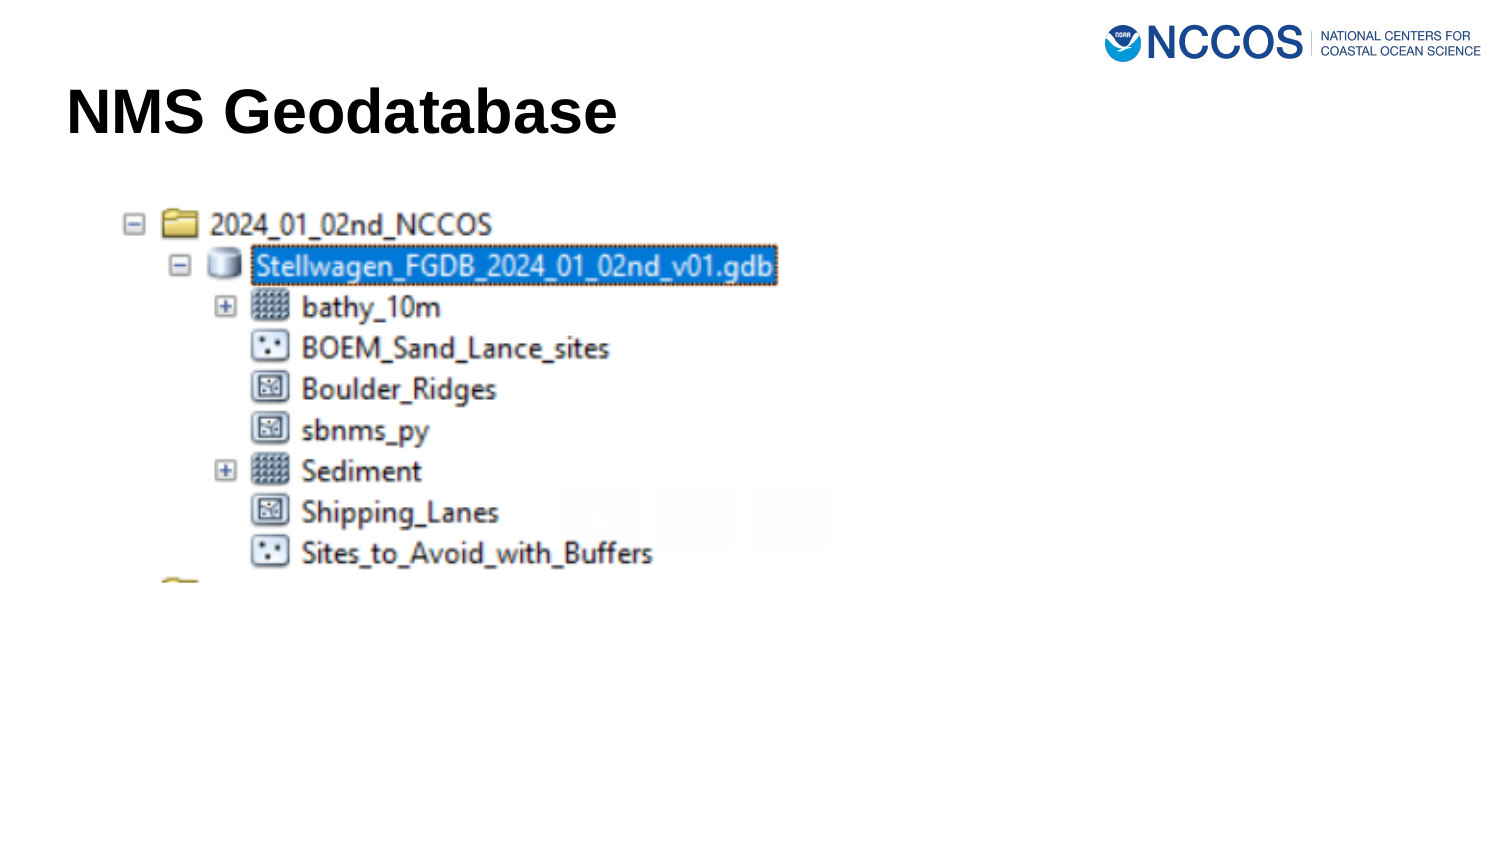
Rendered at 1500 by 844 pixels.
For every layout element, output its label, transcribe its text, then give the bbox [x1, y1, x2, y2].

picture [85, 180, 871, 585]
picture [1105, 19, 1481, 68]
title NMS Geodatabase [51, 56, 1449, 151]
